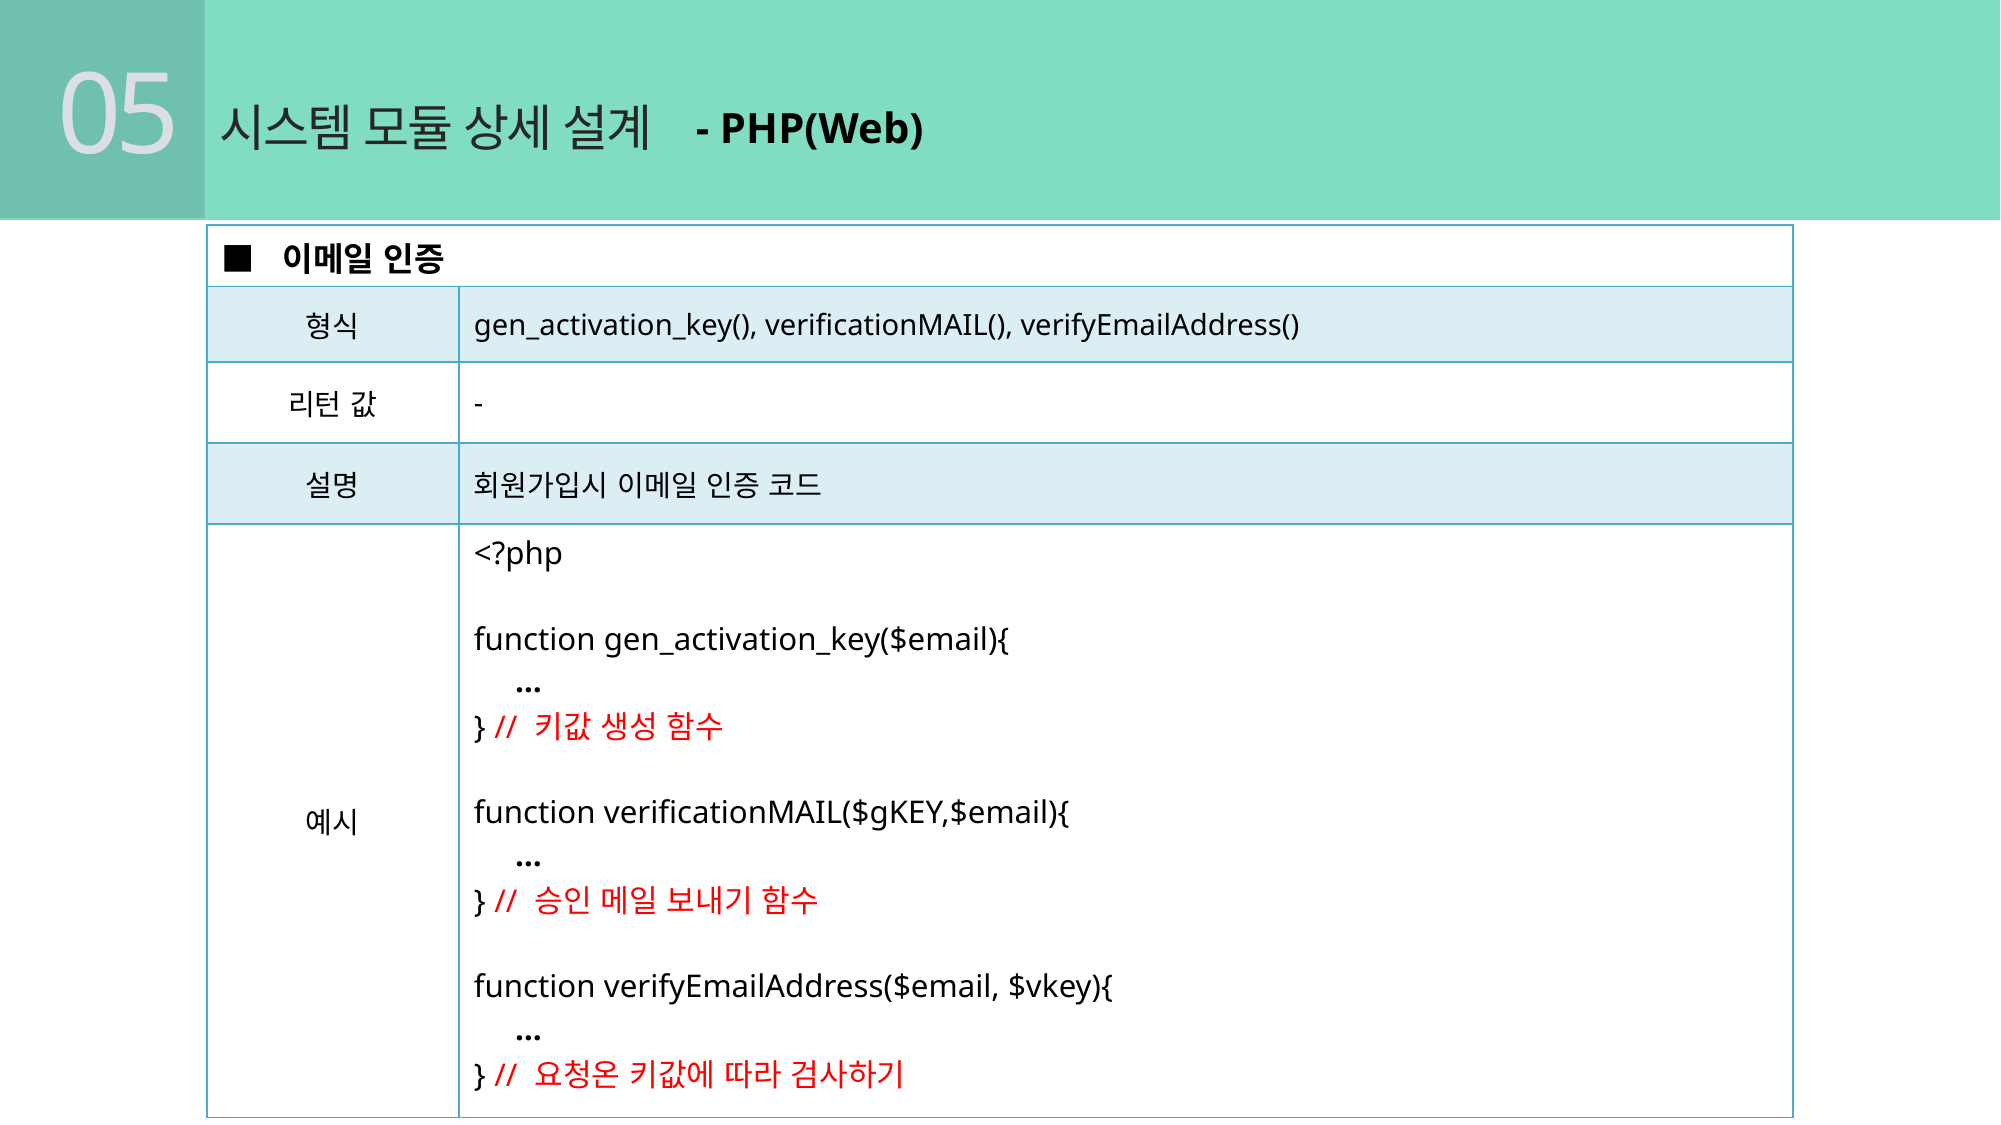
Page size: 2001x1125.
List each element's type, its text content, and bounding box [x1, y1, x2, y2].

table_cell - [460, 363, 1792, 442]
table_cell gen_activation_key(), verificationMAIL(), verifyEmailAddress() [460, 287, 1792, 361]
text_box - PHP(Web) [681, 94, 1852, 159]
text_box [0, 0, 2000, 222]
table_header ■ 이메일 인증 [208, 226, 1792, 286]
table_cell 리턴 값 [208, 363, 458, 442]
table_cell 예시 [208, 525, 458, 1117]
table_cell <?php function gen_activation_key($email){ … } // 키값 생성 함수 function verificationMAIL($gKEY,$email){ … } // 승인 메일 보내기 함수 function verifyEmailAddress($email, $vkey){ … } // 요청온 키값에 따라 검사하기 ?> [460, 525, 1792, 1117]
table_cell 형식 [208, 287, 458, 361]
table_cell 회원가입시 이메일 인증 코드 [460, 444, 1792, 523]
table_cell 설명 [208, 444, 458, 523]
text_box 시스템 모듈 상세 설계 [207, 89, 1481, 164]
text_box [0, 0, 207, 220]
